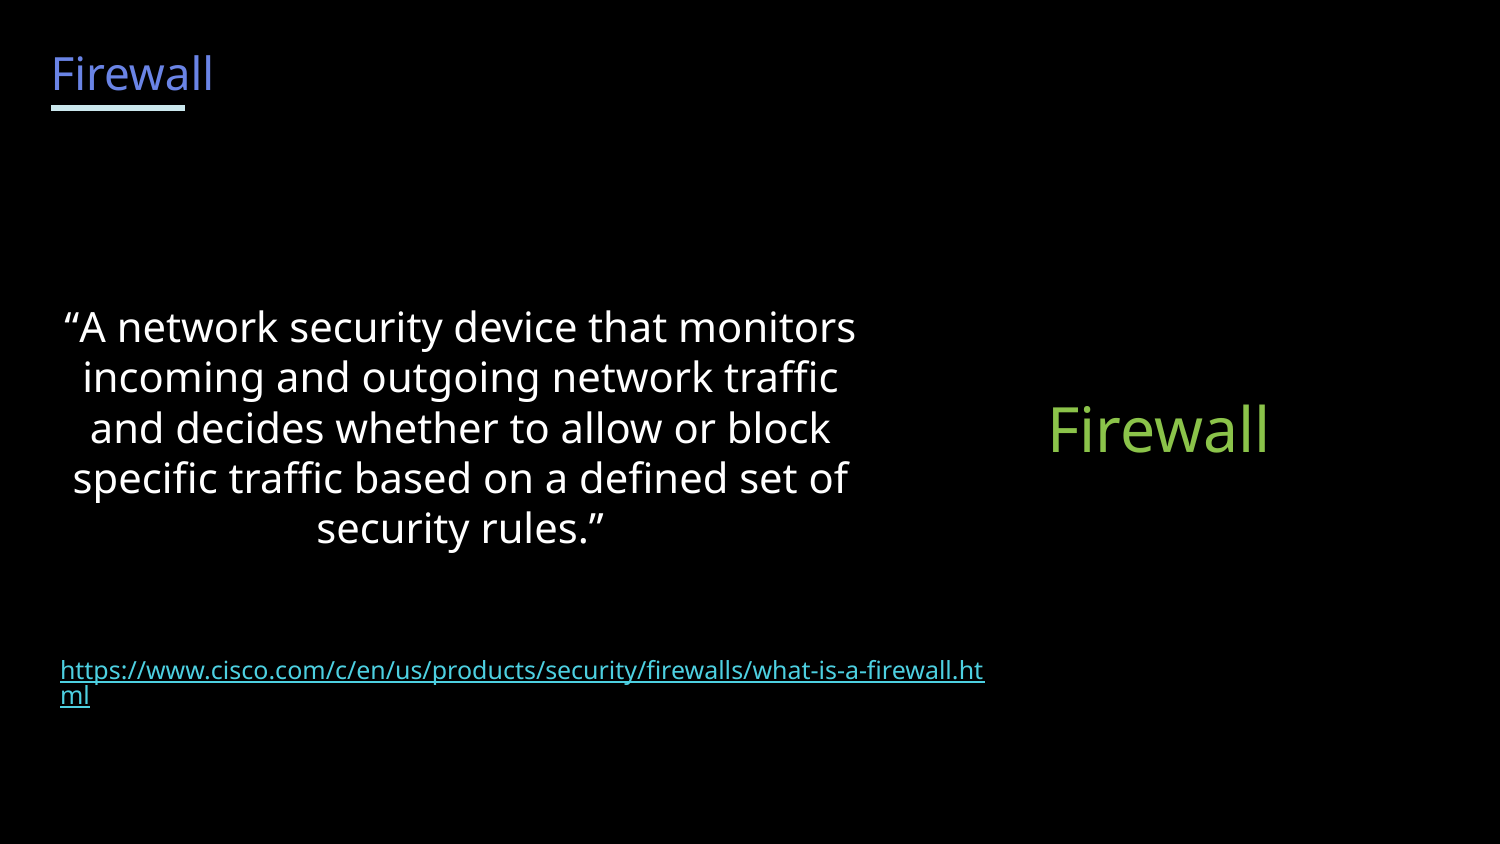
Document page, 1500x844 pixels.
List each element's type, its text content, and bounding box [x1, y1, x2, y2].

subtitle Firewall [35, 21, 378, 101]
text_box “A network security device that monitors incoming and outgoing network traffic and decides whether to allow or block specific traffic based on a defined set of security rules.” [35, 286, 886, 558]
text_box https://www.cisco.com/c/en/us/products/security/firewalls/what-is-a-firewall.html [45, 639, 1000, 711]
text_box Firewall [886, 375, 1447, 469]
